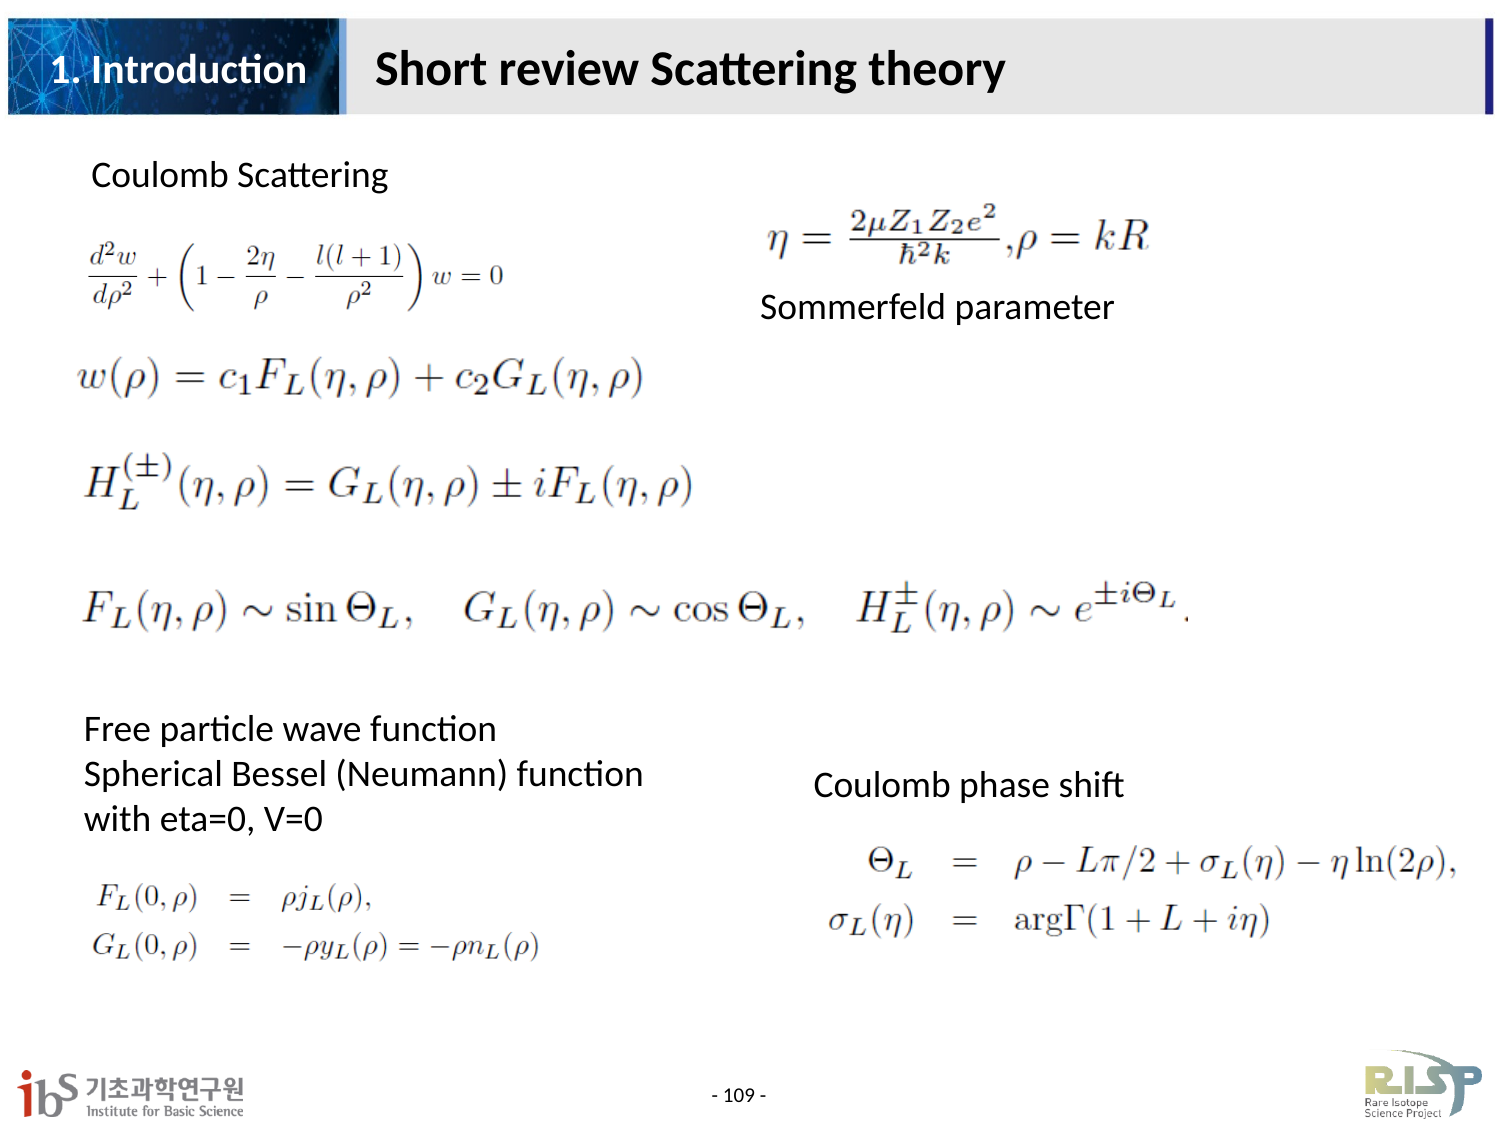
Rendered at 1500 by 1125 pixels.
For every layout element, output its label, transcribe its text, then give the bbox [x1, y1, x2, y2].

picture [61, 566, 1188, 652]
picture [2, 10, 1500, 130]
picture [76, 870, 555, 973]
text_box Coulomb phase shift [798, 752, 1140, 813]
picture [61, 429, 716, 535]
picture [17, 1070, 243, 1117]
picture [802, 823, 1456, 951]
text_box Coulomb Scattering [76, 142, 1164, 203]
picture [65, 335, 655, 420]
text_box Free particle wave function Spherical Bessel (Neumann) function with eta=0, V=0 [69, 696, 668, 847]
picture [1364, 1049, 1482, 1119]
picture [759, 191, 1166, 277]
picture [74, 231, 514, 323]
text_box Sommerfeld parameter [745, 274, 1131, 335]
